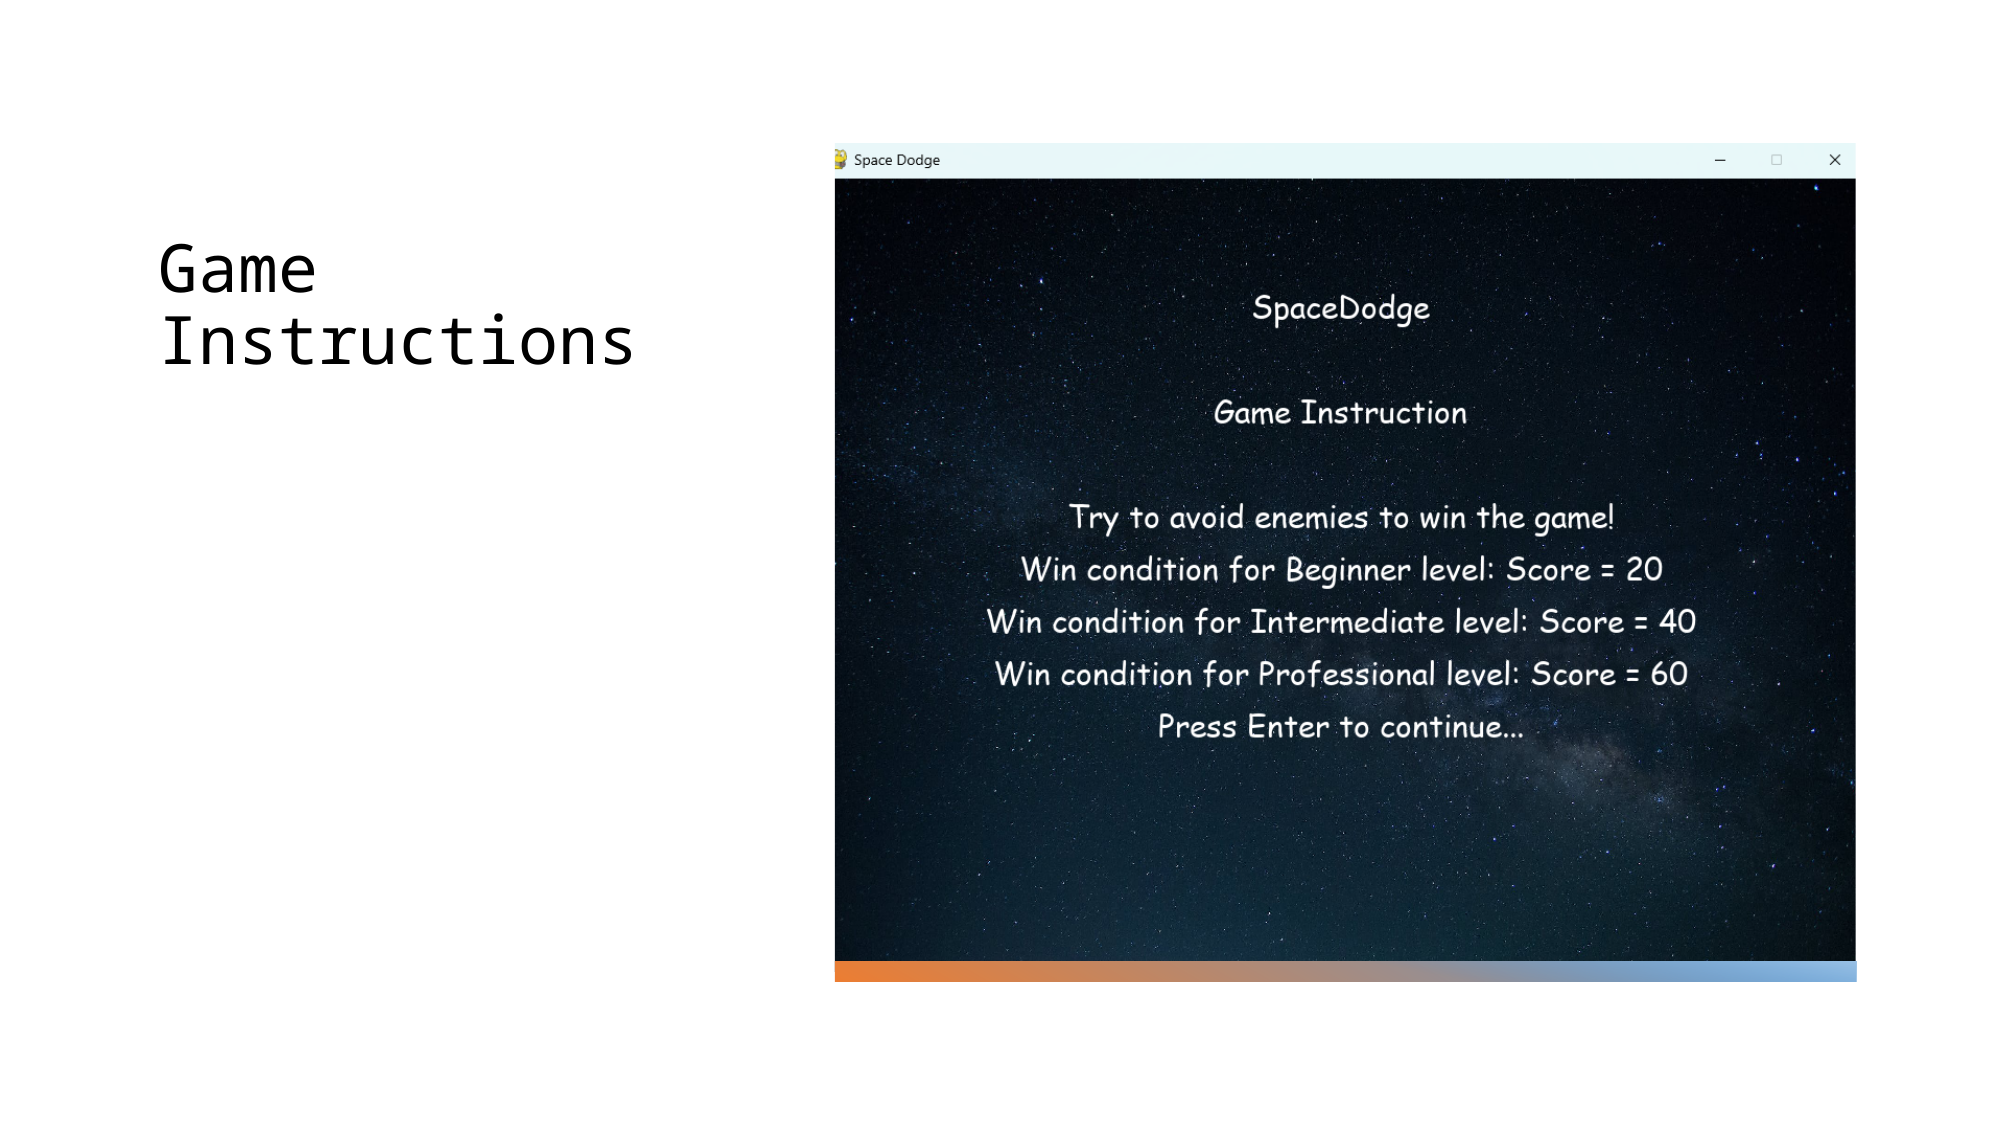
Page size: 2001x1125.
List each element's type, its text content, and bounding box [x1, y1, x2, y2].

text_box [834, 961, 1857, 982]
title Game Instructions [143, 121, 727, 387]
picture [834, 143, 1856, 961]
